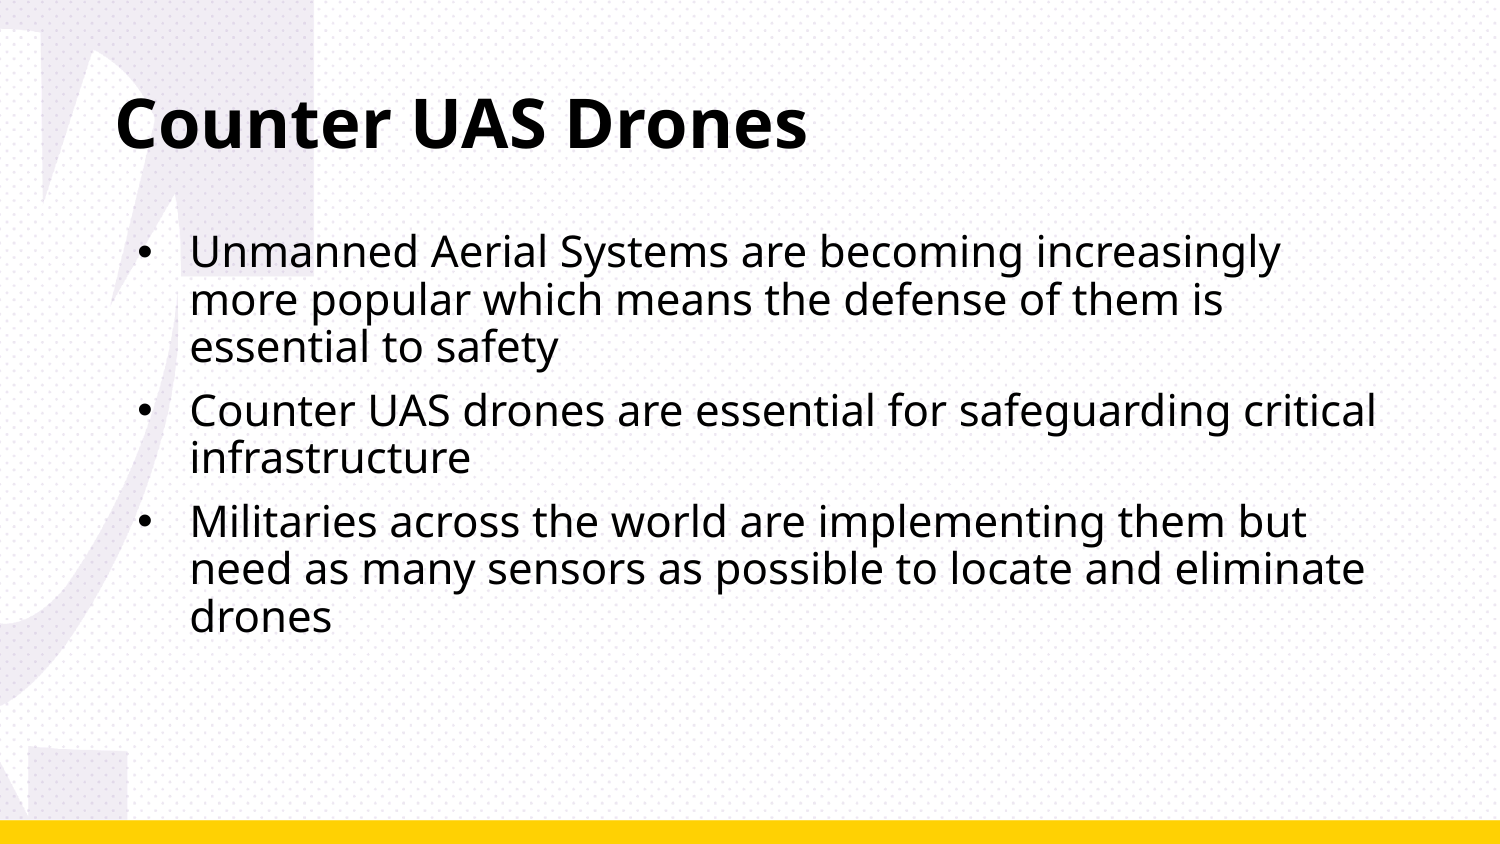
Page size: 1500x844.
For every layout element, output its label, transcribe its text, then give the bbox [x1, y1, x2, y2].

picture [0, 0, 1500, 844]
list Unmanned Aerial Systems are becoming increasingly more popular which means the defense of them is essential to safety Counter UAS drones are essential for safeguarding critical infrastructure Militaries across the world are implementing them but need as many sensors as possible to locate and eliminate drones [103, 224, 1397, 760]
title Counter UAS Drones [103, 44, 1397, 208]
